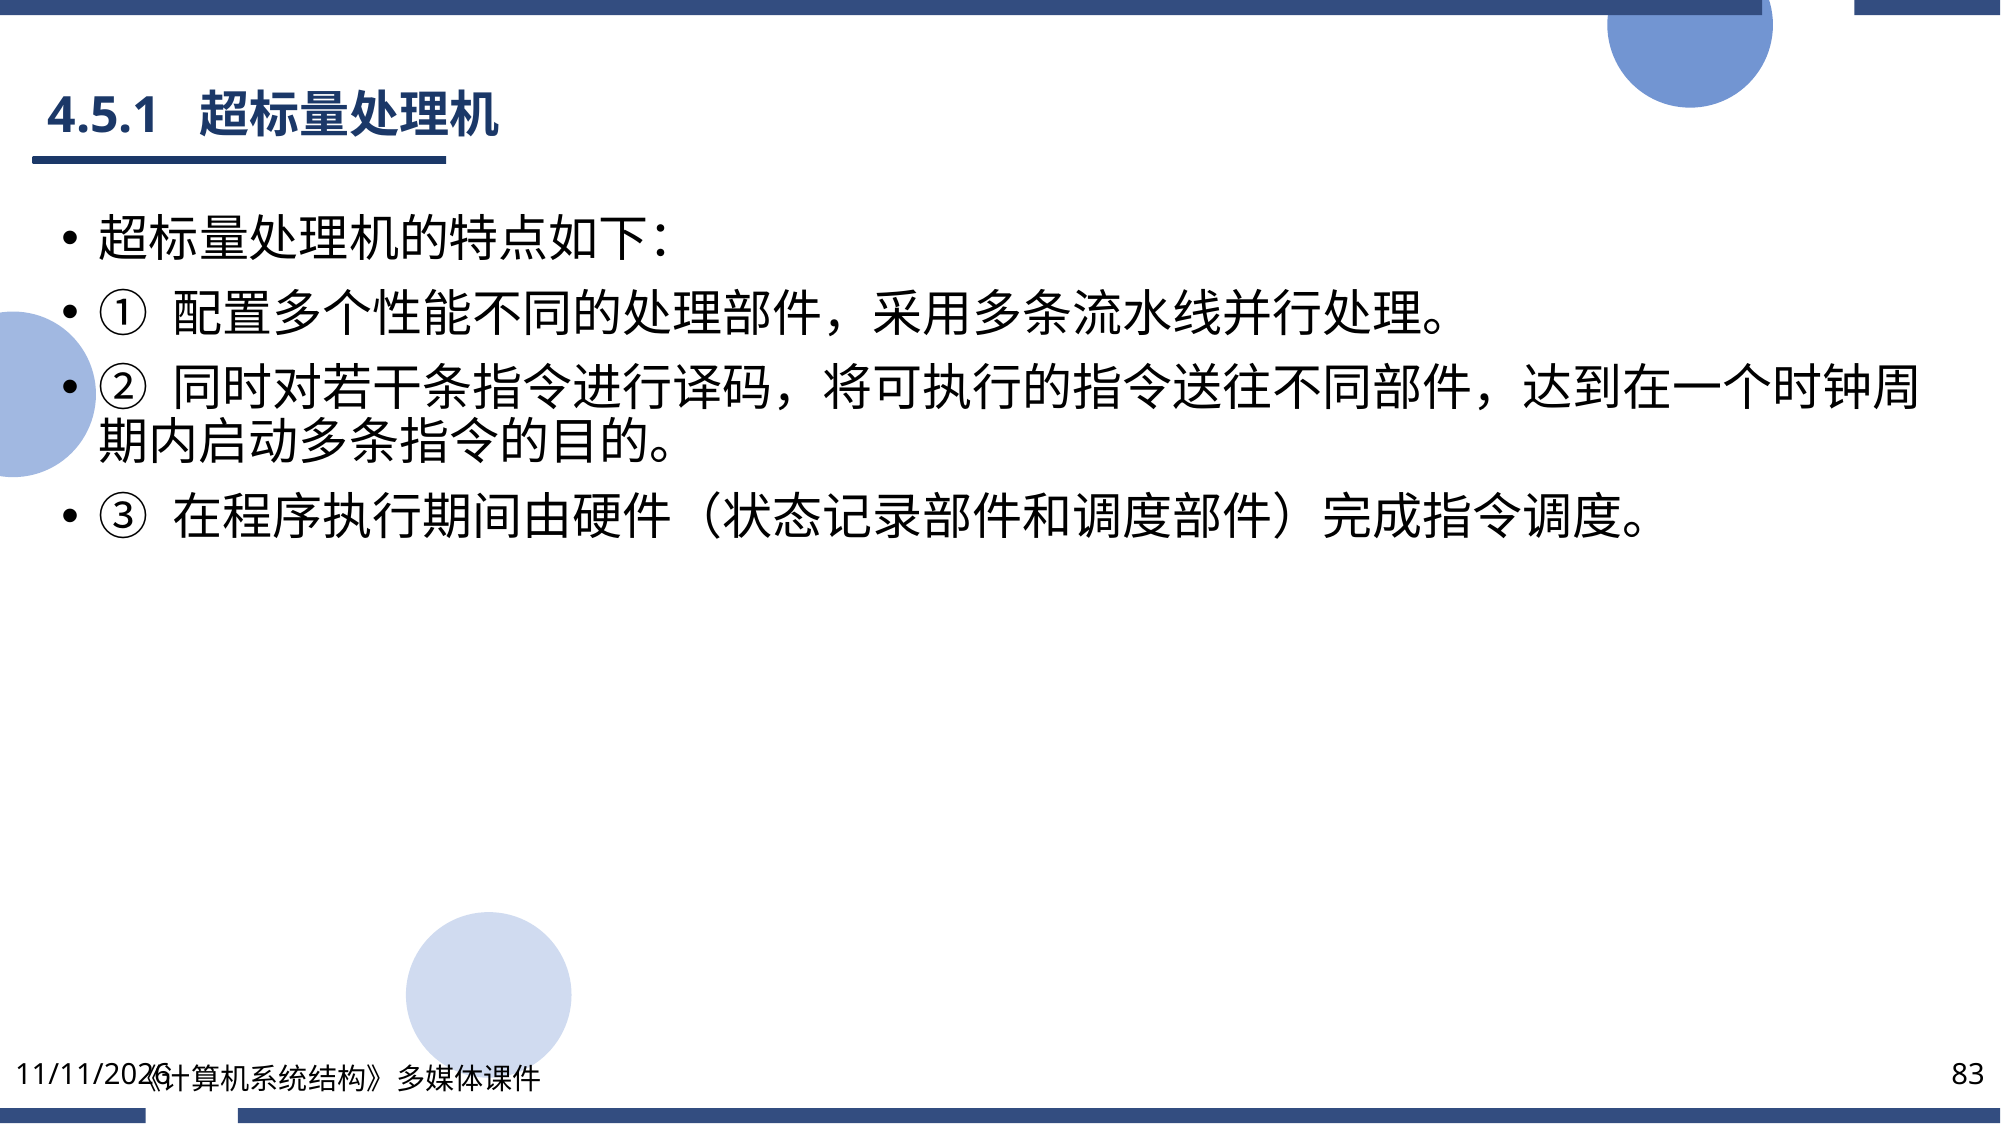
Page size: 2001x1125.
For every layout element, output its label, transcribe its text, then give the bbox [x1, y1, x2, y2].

footer 《计算机系统结构》多媒体课件 [0, 1042, 675, 1103]
list 超标量处理机的特点如下： ① 配置多个性能不同的处理部件，采用多条流水线并行处理。 ② 同时对若干条指令进行译码，将可执行的指令送往不同部件，达到在一个时钟周期内启动多条指令的目的。 ③ 在程序执行期间由硬件（状态记录部件和调度部件）完成指令调度。 [46, 205, 1940, 920]
title 4.5.1 超标量处理机 [32, 67, 569, 152]
slide_number 83 [1550, 1042, 2000, 1103]
